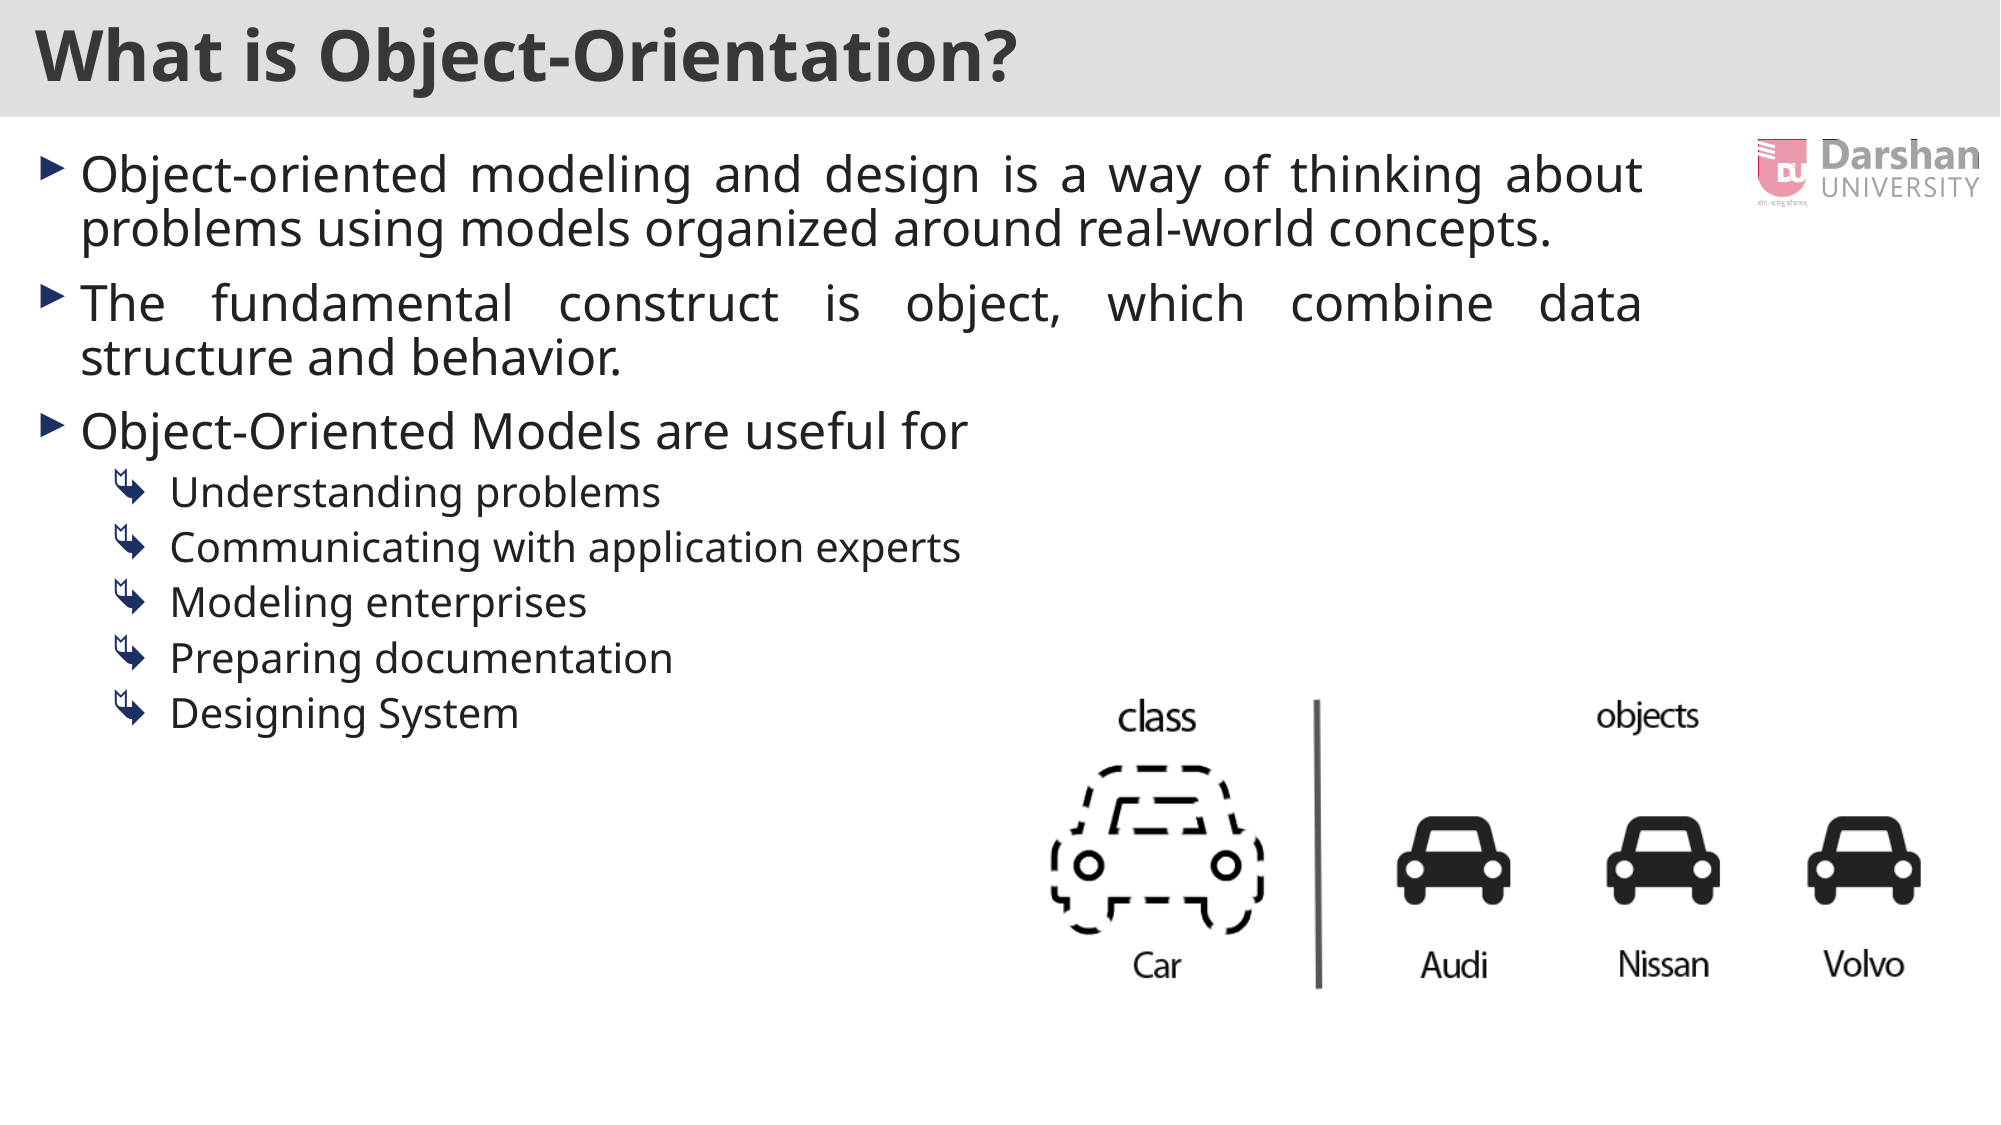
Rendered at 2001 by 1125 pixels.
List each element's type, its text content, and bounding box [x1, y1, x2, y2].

list Object-oriented modeling and design is a way of thinking about problems using models organized around real-world concepts. The fundamental construct is object, which combine data structure and behavior. Object-Oriented Models are useful for Understanding problems Communicating with application experts Modeling enterprises Preparing documentation Designing System [21, 141, 1660, 1059]
text_box inside class A:i=10 j=20 inside class B:k=300 100+200+300=600 inside class C:k=4000 1000+2000+3000+4000=10000 [1758, 139, 1979, 207]
picture [999, 642, 1984, 1059]
title What is Object-Orientation? [0, 0, 2000, 117]
